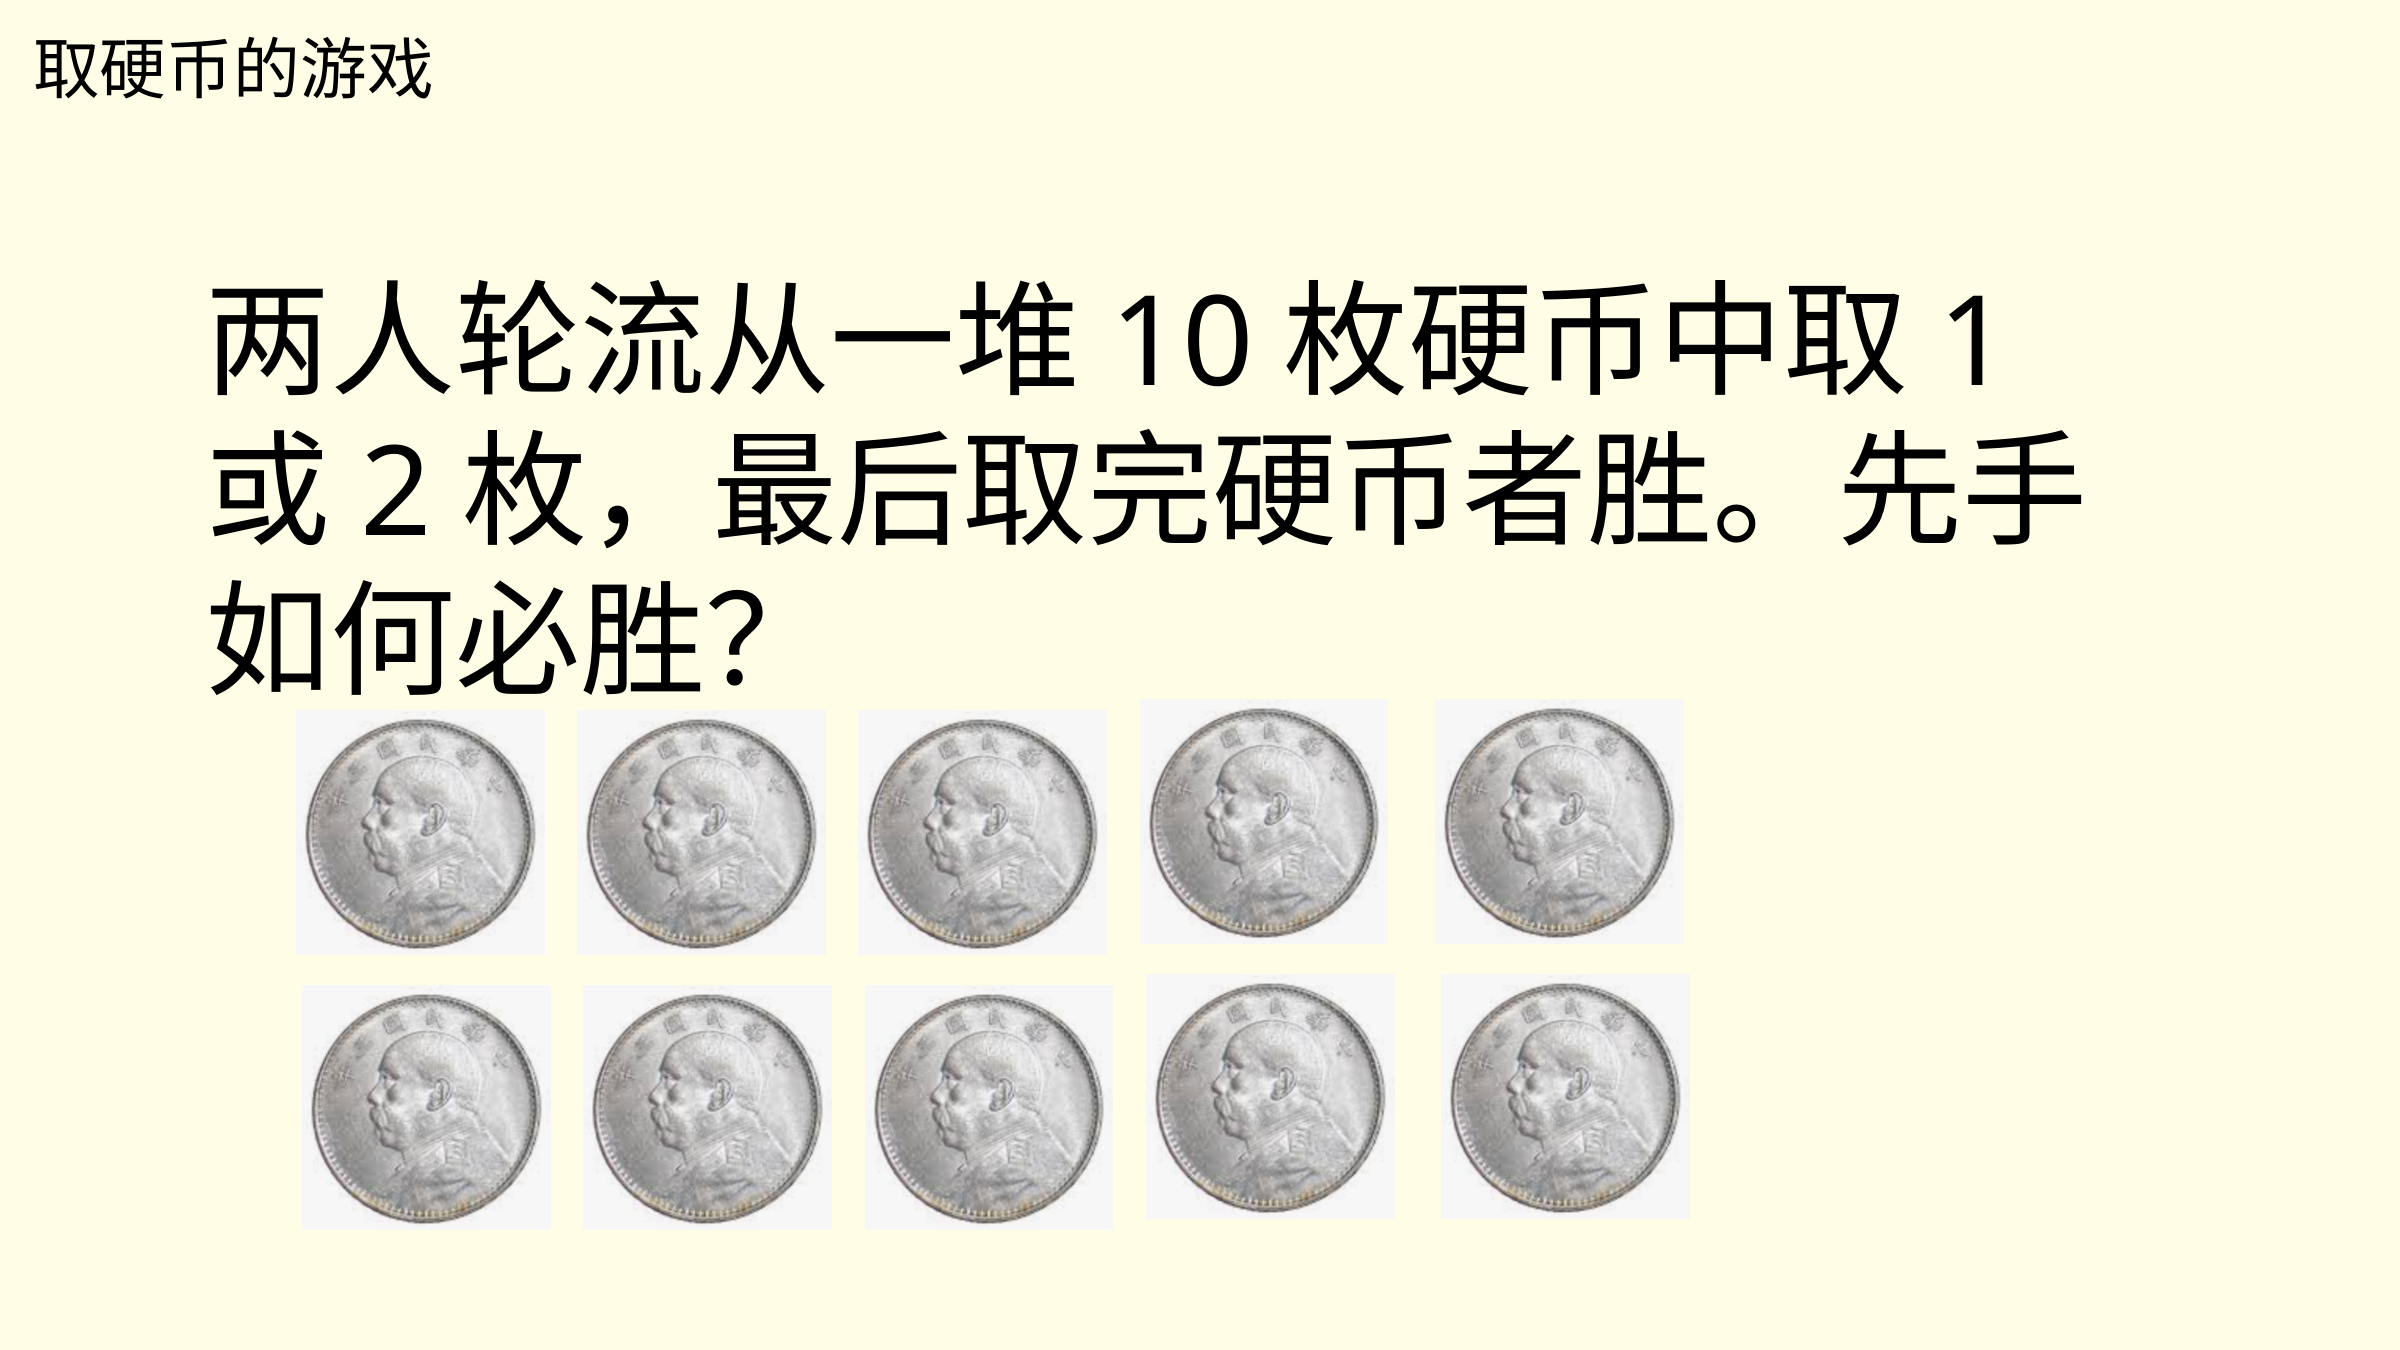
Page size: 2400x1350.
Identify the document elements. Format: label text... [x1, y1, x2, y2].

text_box 两人轮流从一堆10枚硬币中取1或2枚，最后取完硬币者胜。先手如何必胜？ [191, 253, 2152, 718]
picture [302, 985, 551, 1230]
list 取硬币的游戏 [18, 19, 2377, 144]
picture [577, 710, 826, 955]
picture [1146, 974, 1395, 1219]
picture [1441, 974, 1690, 1219]
picture [865, 985, 1113, 1230]
picture [1140, 699, 1388, 944]
picture [1435, 699, 1684, 944]
picture [858, 710, 1107, 955]
picture [583, 985, 832, 1230]
picture [296, 710, 545, 955]
